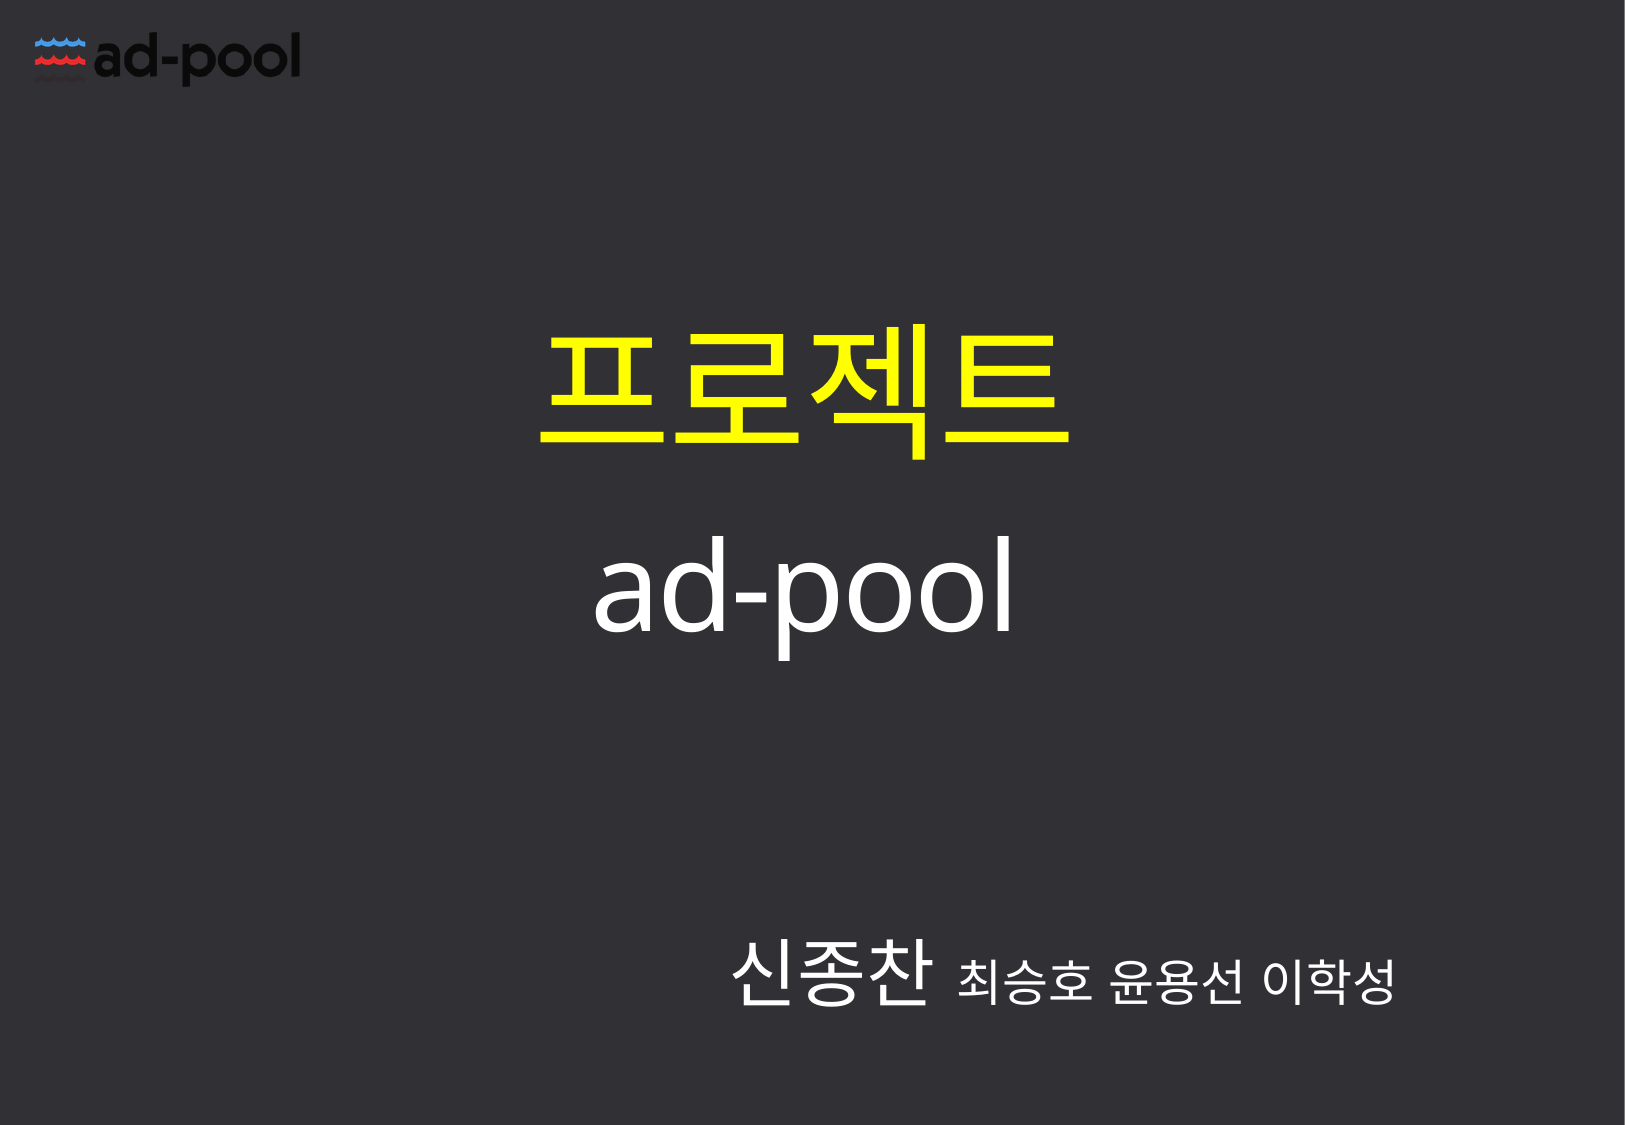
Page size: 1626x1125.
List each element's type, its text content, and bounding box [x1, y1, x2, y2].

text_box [492, 290, 1117, 667]
picture [0, 0, 1625, 1125]
text_box 신종찬 최승호 윤용선 이학성 [422, 919, 1548, 1024]
